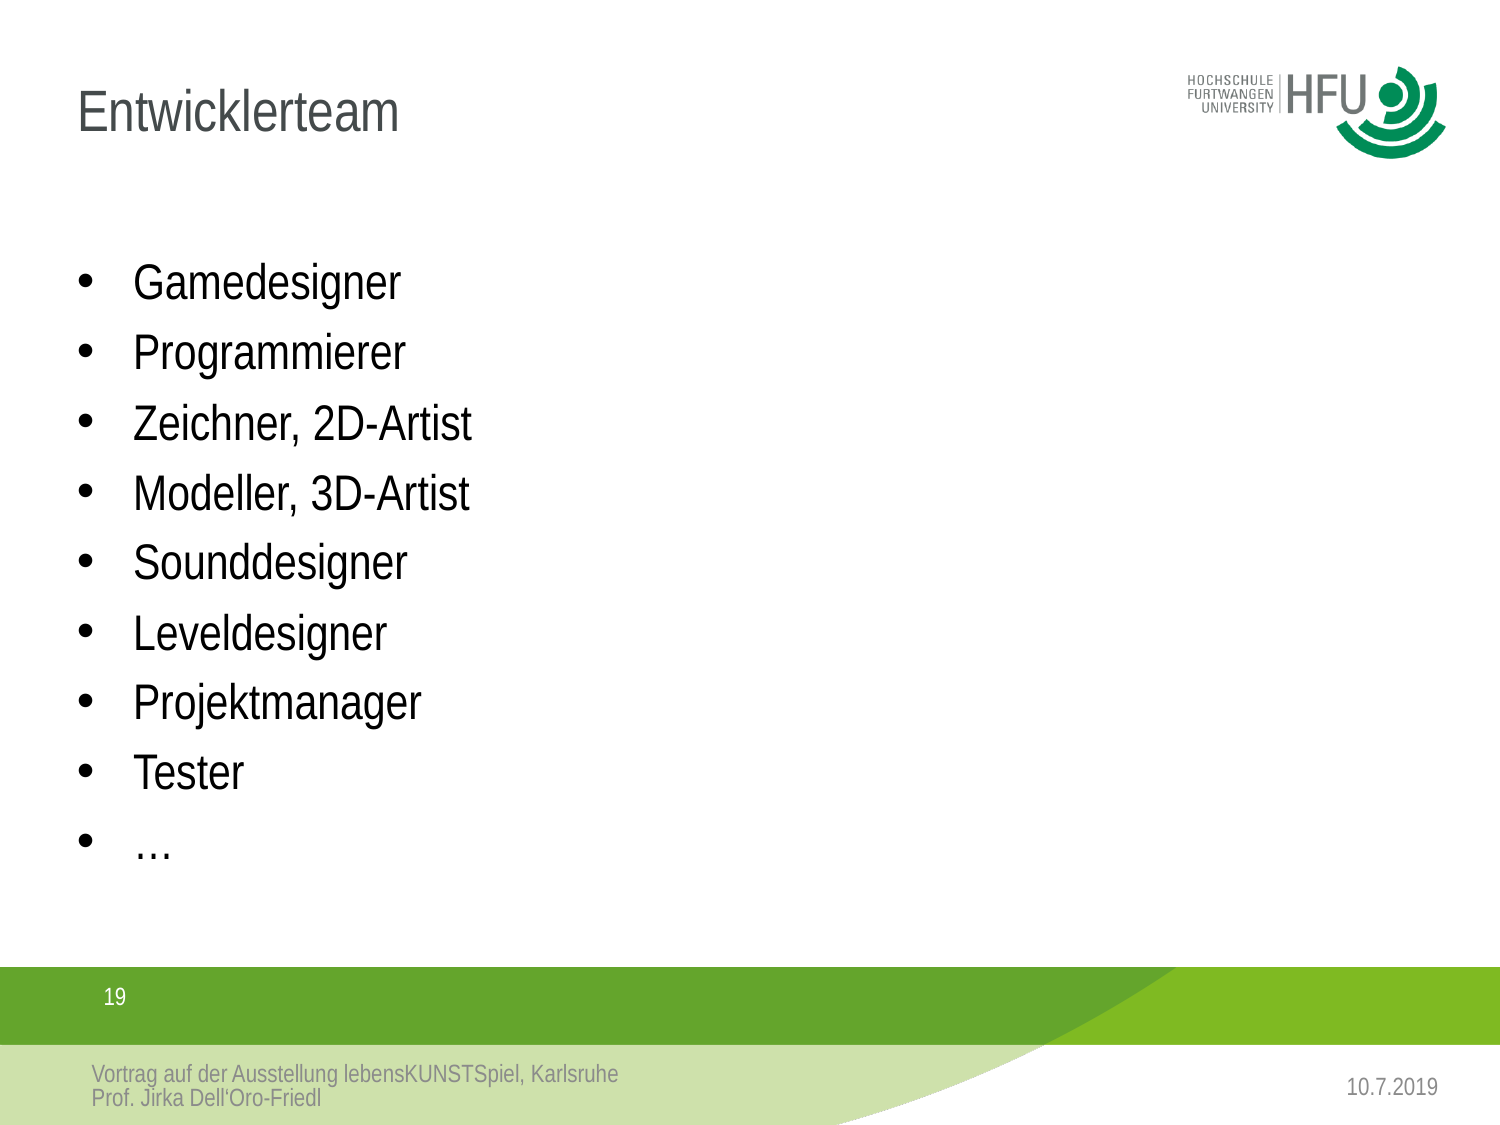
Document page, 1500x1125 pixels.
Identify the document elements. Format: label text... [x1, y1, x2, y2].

list Gamedesigner Programmierer Zeichner, 2D-Artist Modeller, 3D-Artist Sounddesigner Leveldesigner Projektmanager Tester … [76, 249, 1448, 953]
picture [0, 967, 1500, 1125]
title Entwicklerteam [77, 64, 1353, 153]
picture [1166, 53, 1454, 164]
slide_number 19 [88, 967, 160, 1028]
